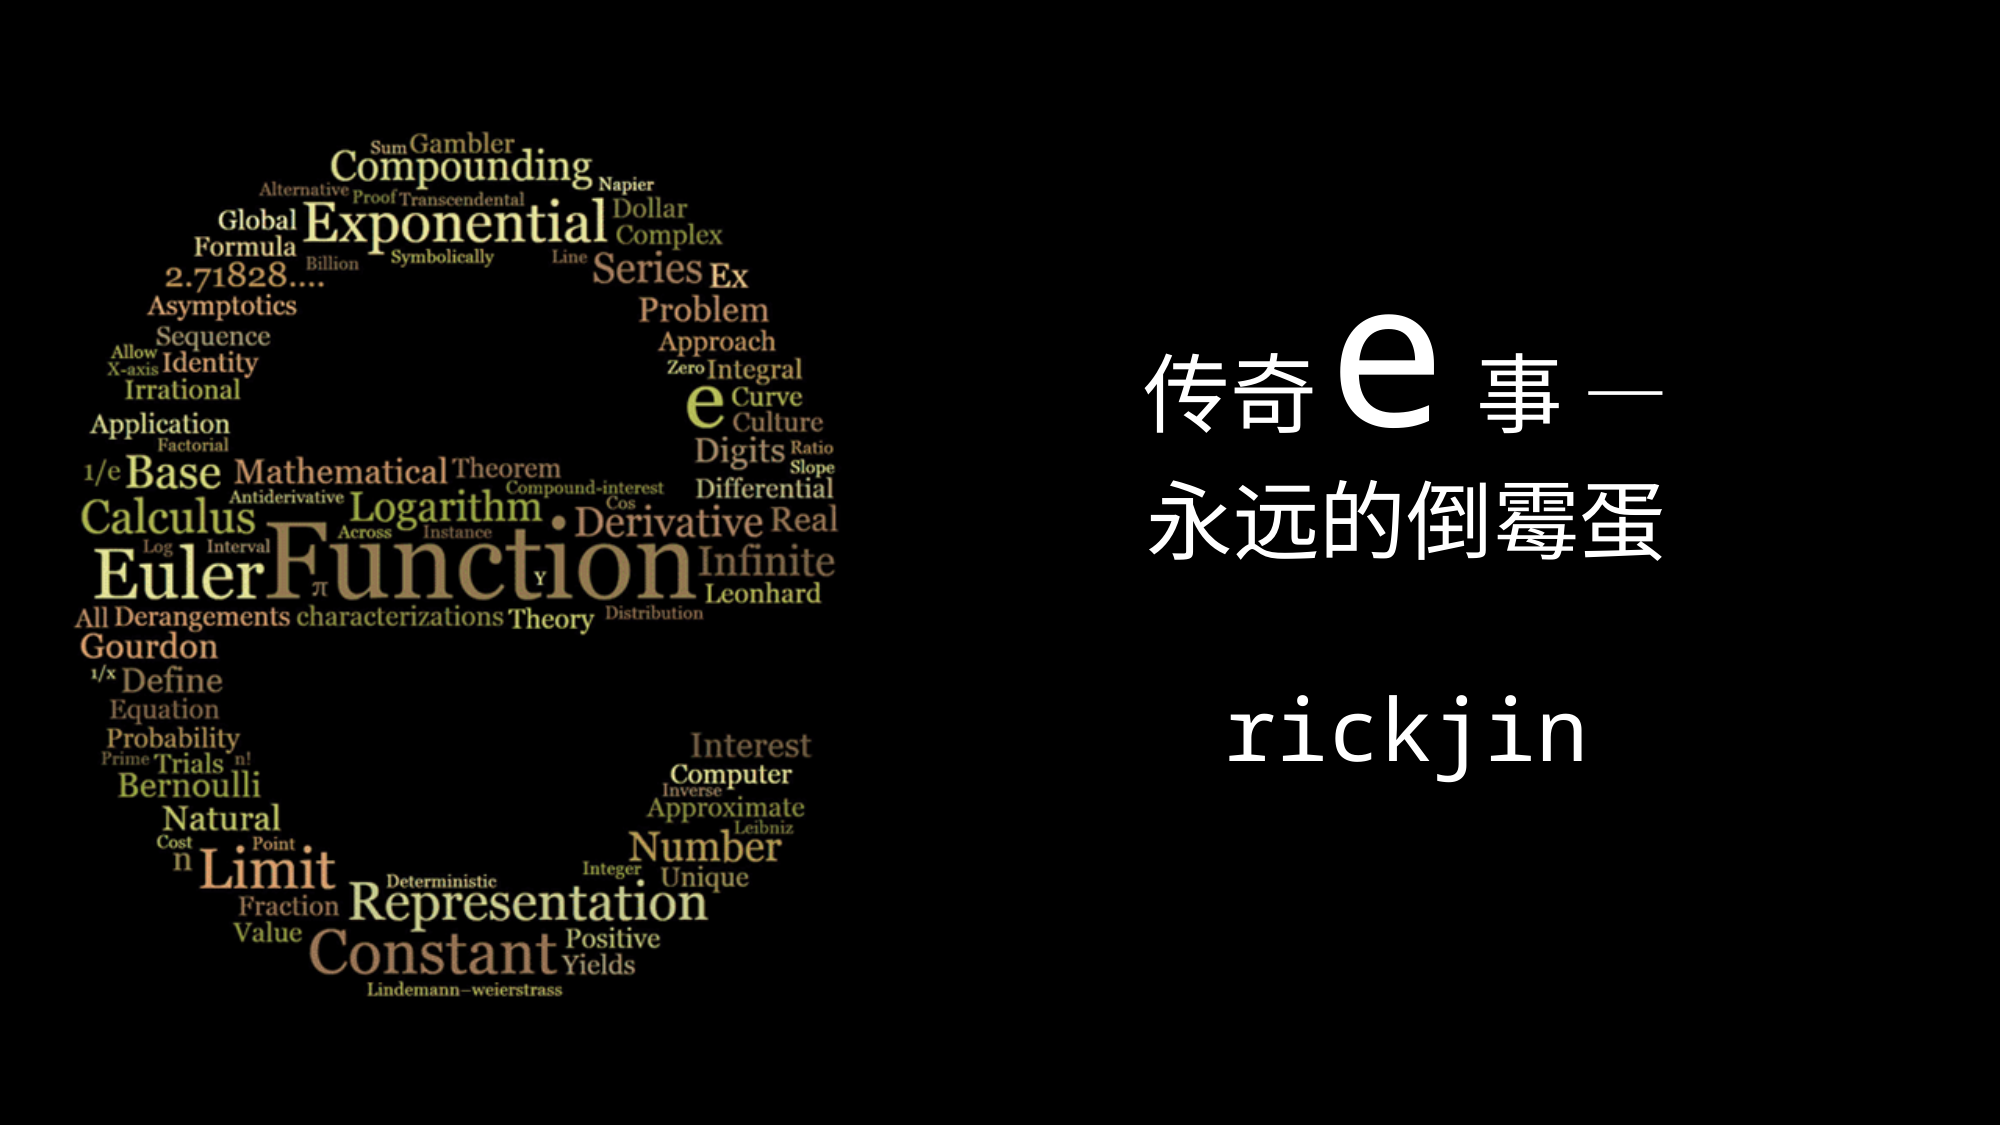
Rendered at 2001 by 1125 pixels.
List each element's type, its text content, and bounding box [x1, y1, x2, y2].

picture [48, 113, 859, 1017]
title 传奇e事 — 永远的倒霉蛋 rickjin [864, 212, 2000, 788]
